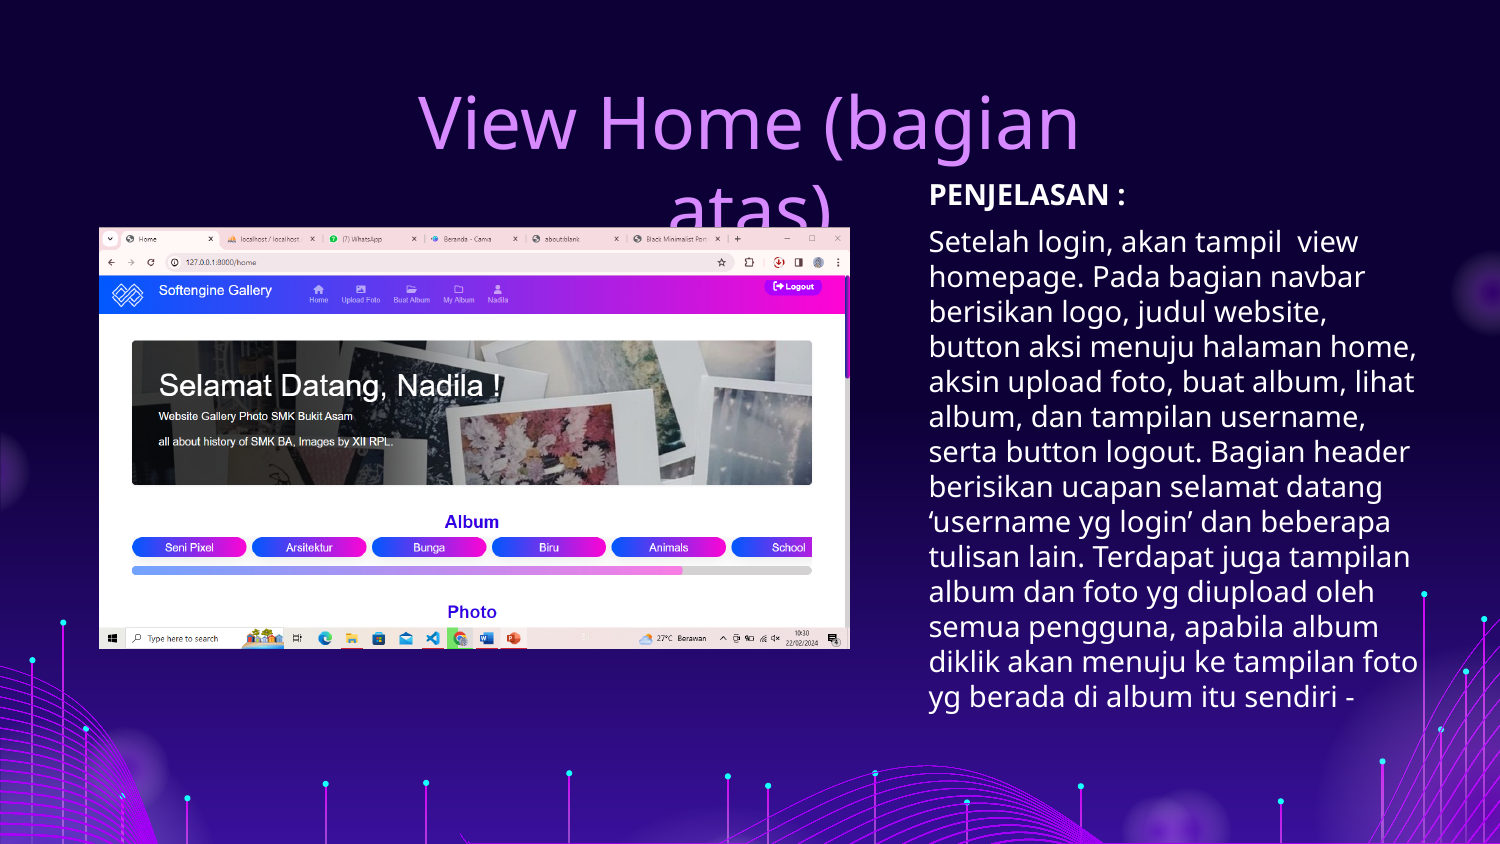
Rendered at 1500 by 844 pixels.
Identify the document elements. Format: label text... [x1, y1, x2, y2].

text_box PENJELASAN : [913, 170, 1310, 218]
title View Home (bagian atas) [375, 61, 1126, 171]
picture [99, 226, 850, 649]
text_box Setelah login, akan tampil view homepage. Pada bagian navbar berisikan logo, judul website, button aksi menuju halaman home, aksin upload foto, buat album, lihat album, dan tampilan username, serta button logout. Bagian header berisikan ucapan selamat datang ‘username yg login’ dan beberapa tulisan lain. Terdapat juga tampilan album dan foto yg diupload oleh semua pengguna, apabila album diklik akan menuju ke tampilan foto yg berada di album itu sendiri - [913, 208, 1437, 531]
